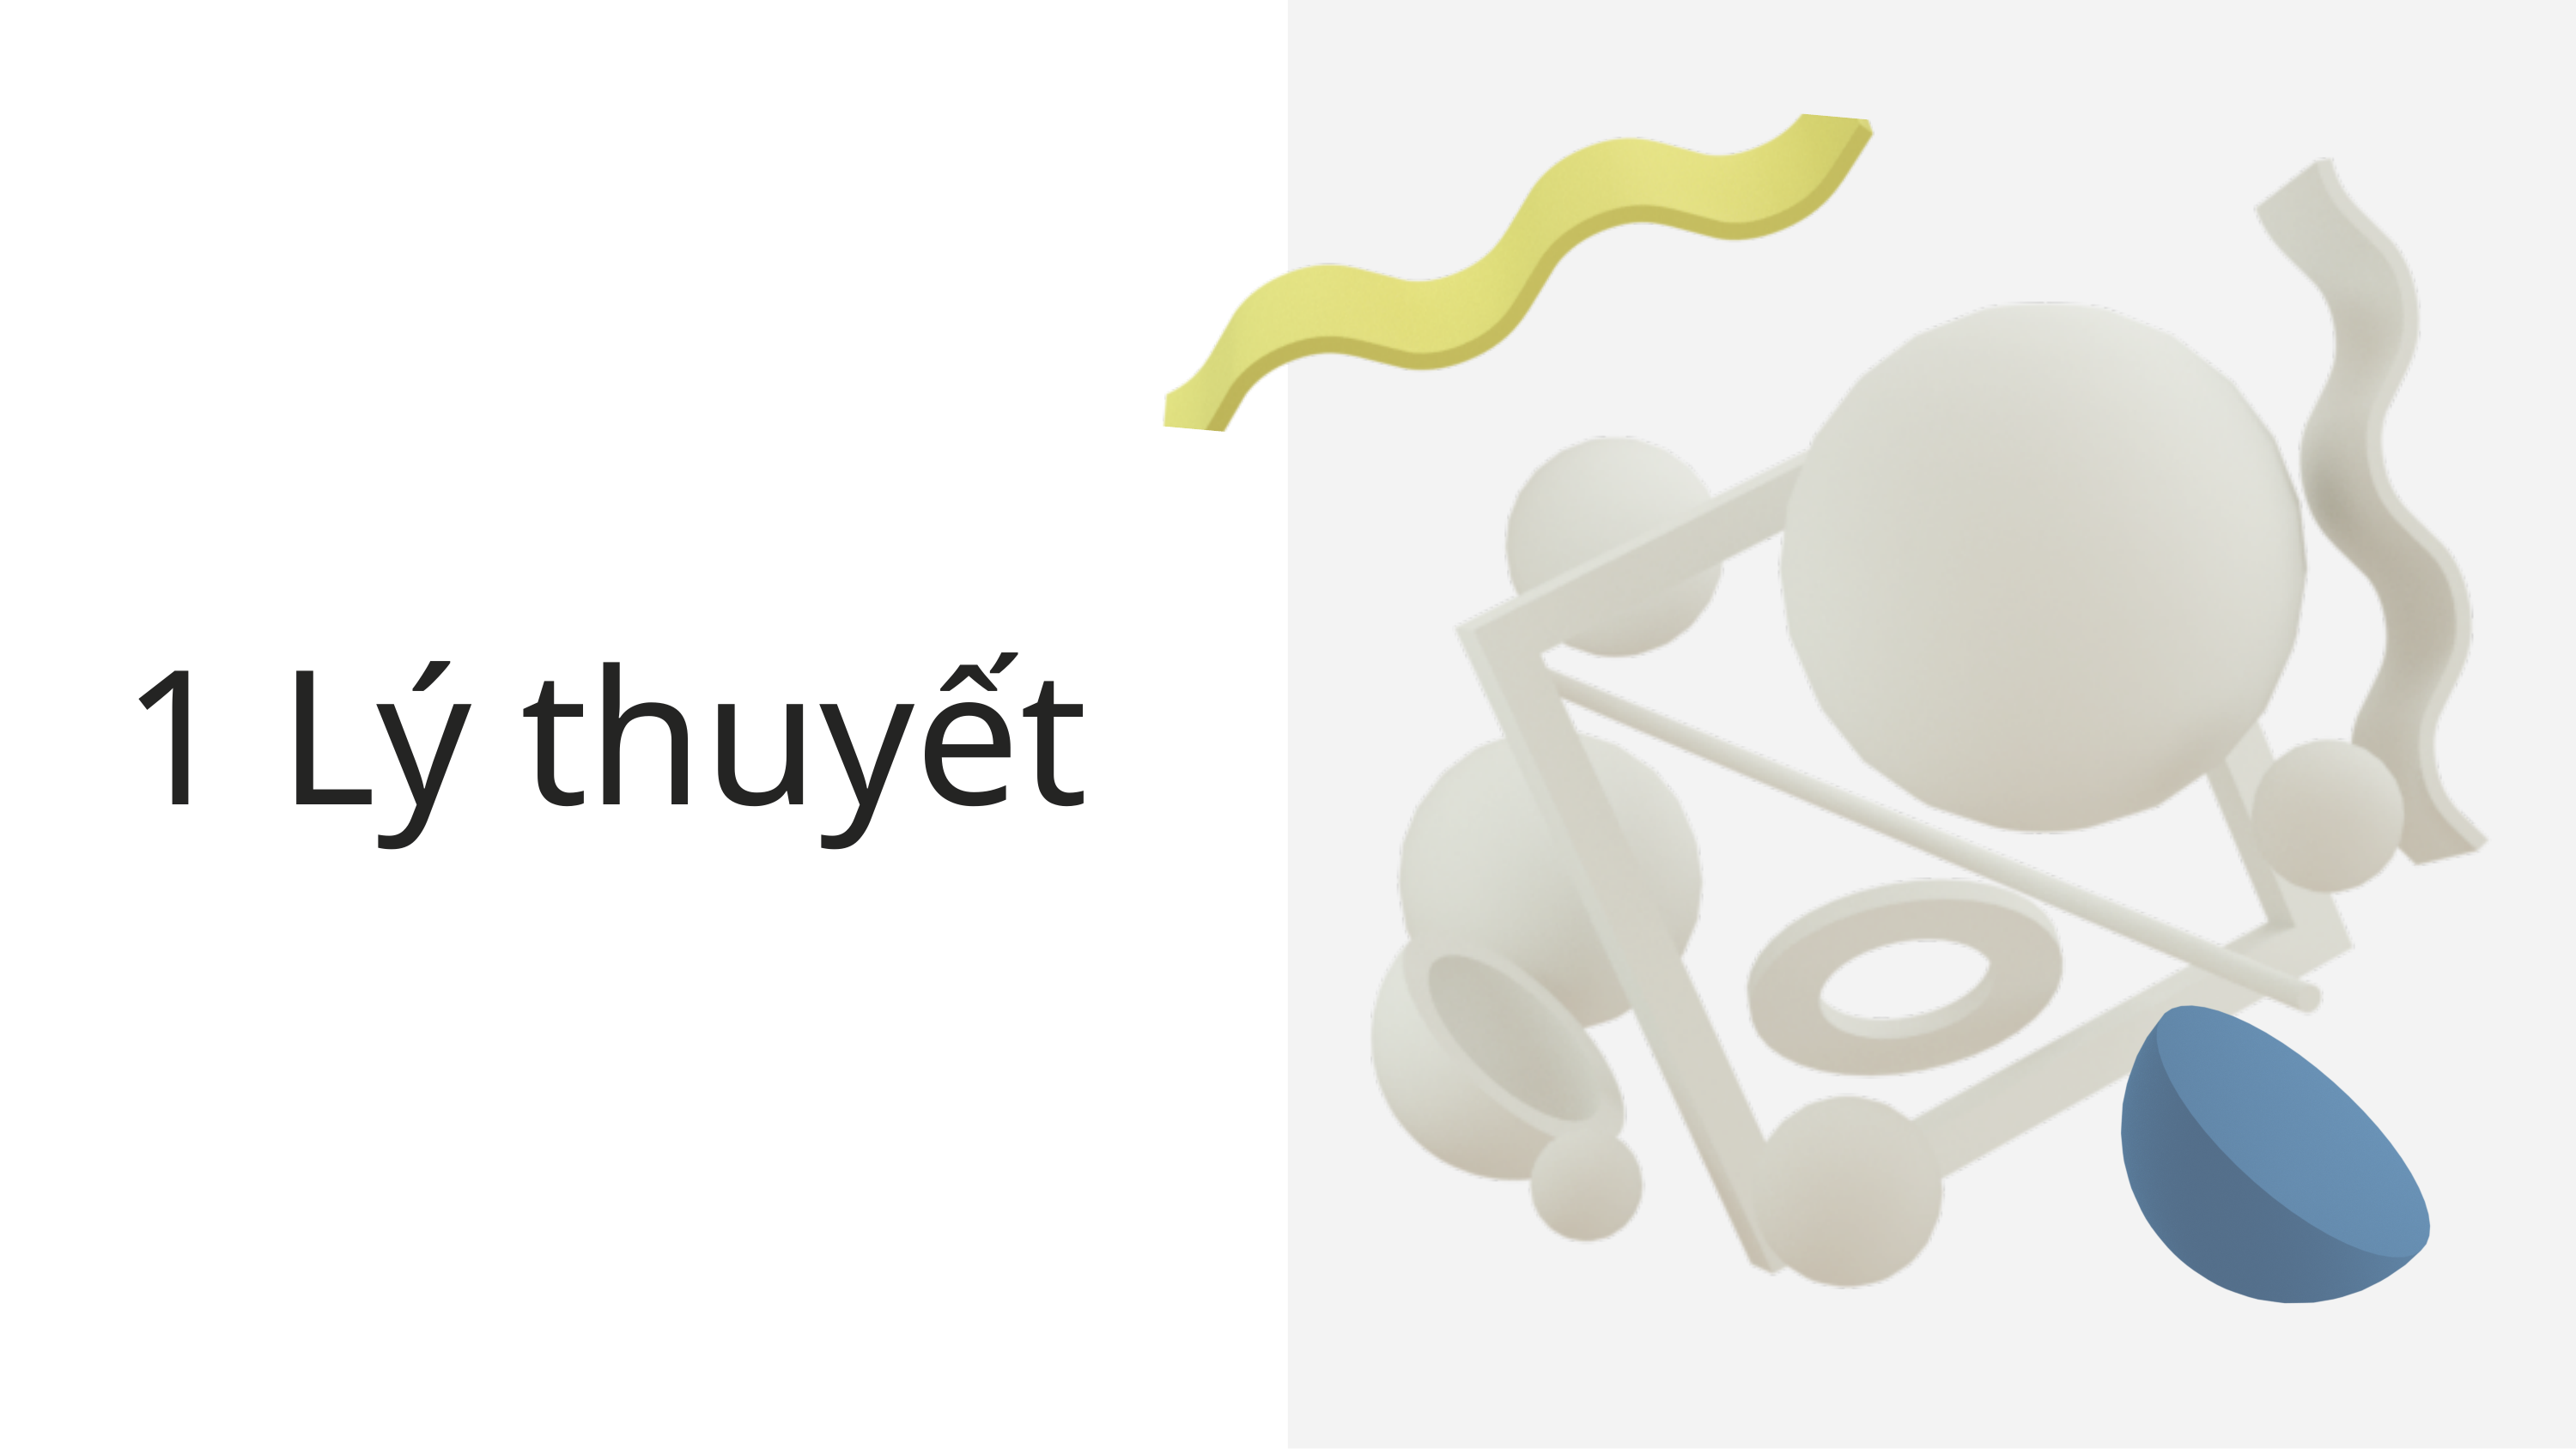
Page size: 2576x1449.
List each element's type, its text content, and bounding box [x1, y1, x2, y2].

text_box [1287, 0, 2576, 1449]
text_box 1 Lý thuyết [122, 617, 1370, 843]
text_box [2120, 1004, 2432, 1304]
text_box [1158, 59, 1876, 487]
text_box [1370, 156, 2494, 1292]
